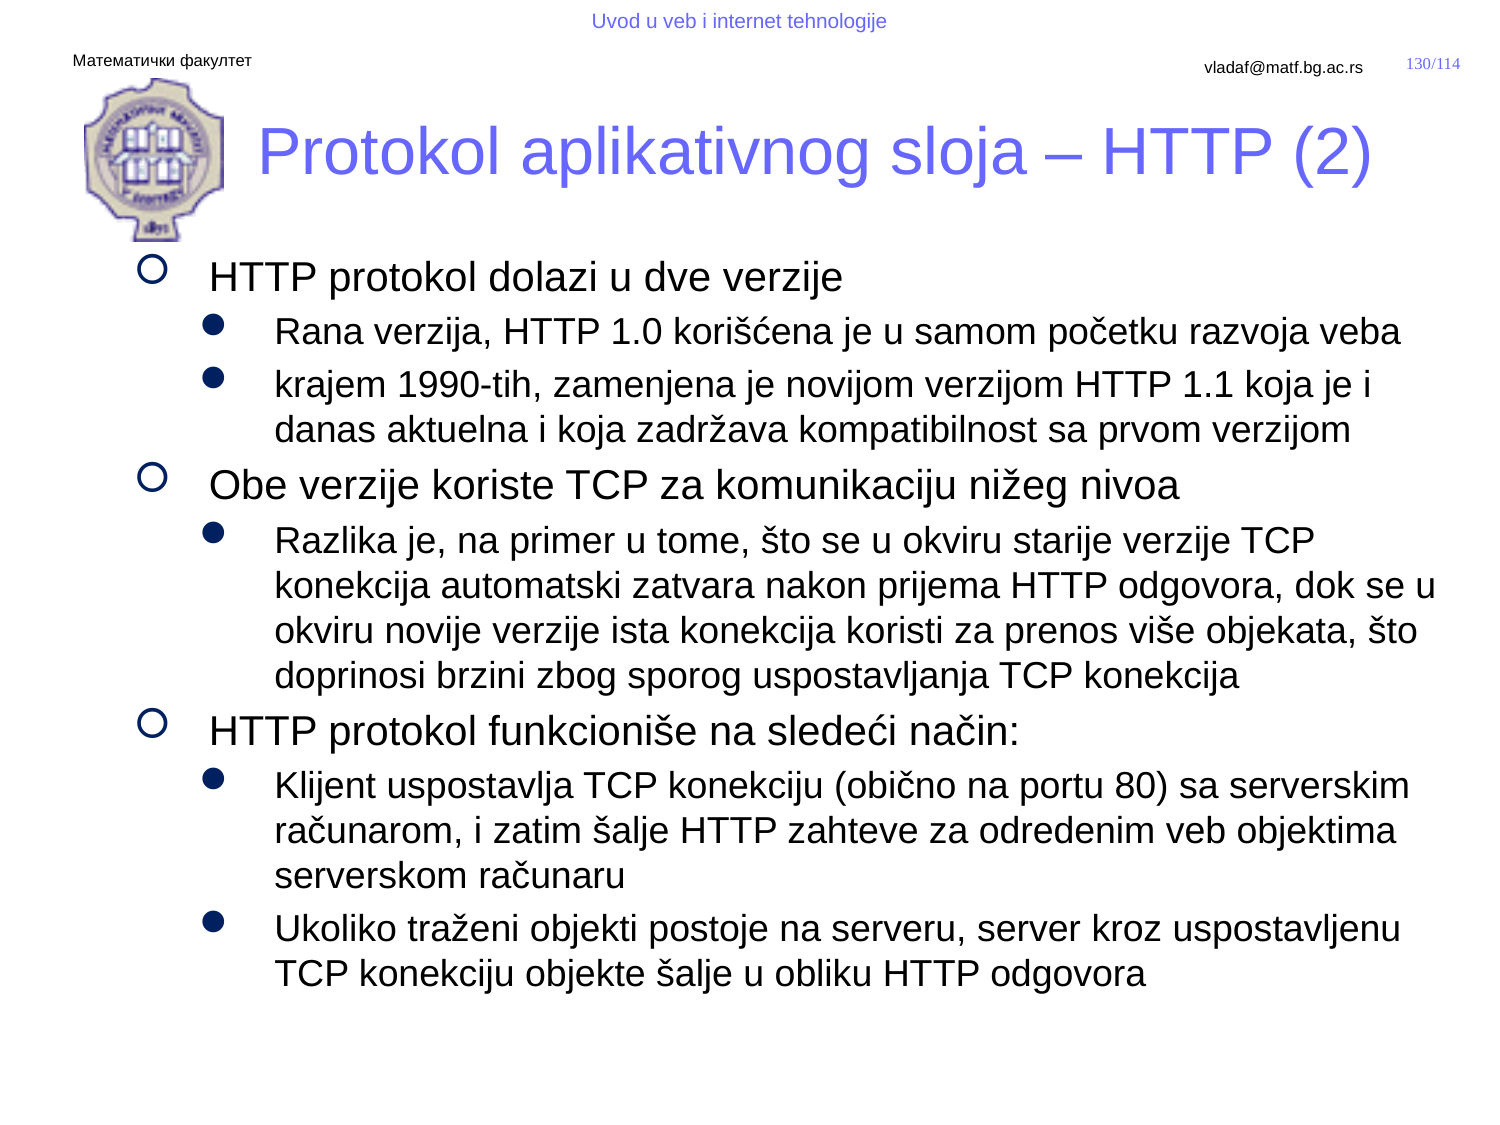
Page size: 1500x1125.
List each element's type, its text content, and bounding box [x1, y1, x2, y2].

picture [84, 78, 224, 242]
list HTTP protokol dolazi u dve verzije Rana verzija, HTTP 1.0 korišćena je u samom početku razvoja veba krajem 1990-tih, zamenjena je novijom verzijom HTTP 1.1 koja je i danas aktuelna i koja zadržava kompatibilnost sa prvom verzijom Obe verzije koriste TCP za komunikaciju nižeg nivoa Razlika je, na primer u tome, što se u okviru starije verzije TCP konekcija automatski zatvara nakon prijema HTTP odgovora, dok se u okviru novije verzije ista konekcija koristi za prenos više objekata, što doprinosi brzini zbog sporog uspostavljanja TCP konekcija HTTP protokol funkcioniše na sledeći način: Klijent uspostavlja TCP konekciju (obično na portu 80) sa serverskim računarom, i zatim šalje HTTP zahteve za odredenim veb objektima serverskom računaru Ukoliko traženi objekti postoje na serveru, server kroz uspostavljenu TCP konekciju objekte šalje u obliku HTTP odgovora [53, 242, 1483, 598]
title Protokol aplikativnog sloja – HTTP (2) [242, 54, 1447, 242]
